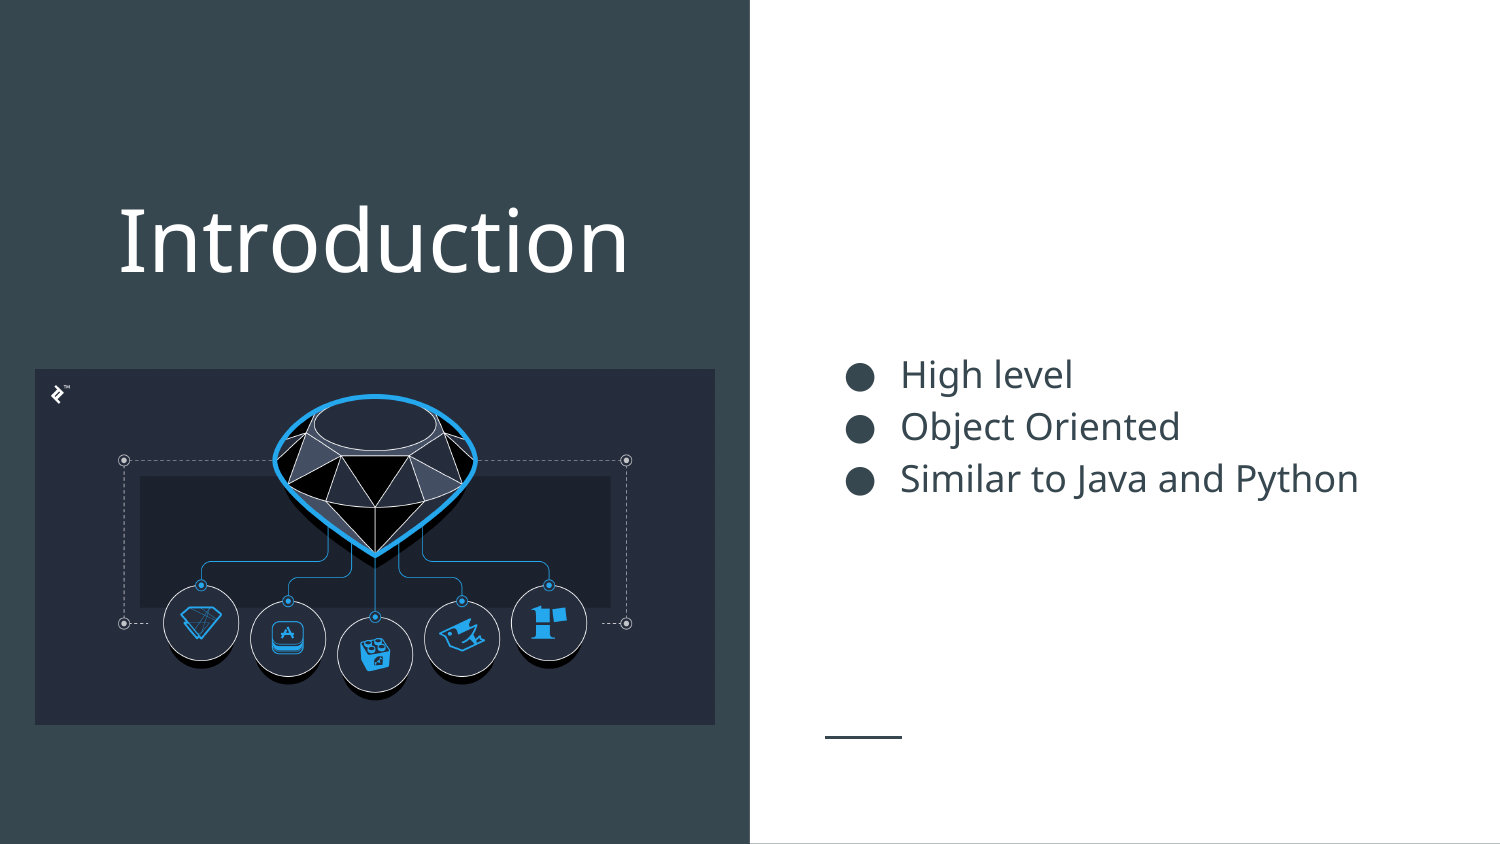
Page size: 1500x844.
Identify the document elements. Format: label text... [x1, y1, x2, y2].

title Introduction [43, 177, 708, 305]
picture [35, 369, 715, 726]
list High level Object Oriented Similar to Java and Python [810, 118, 1440, 725]
